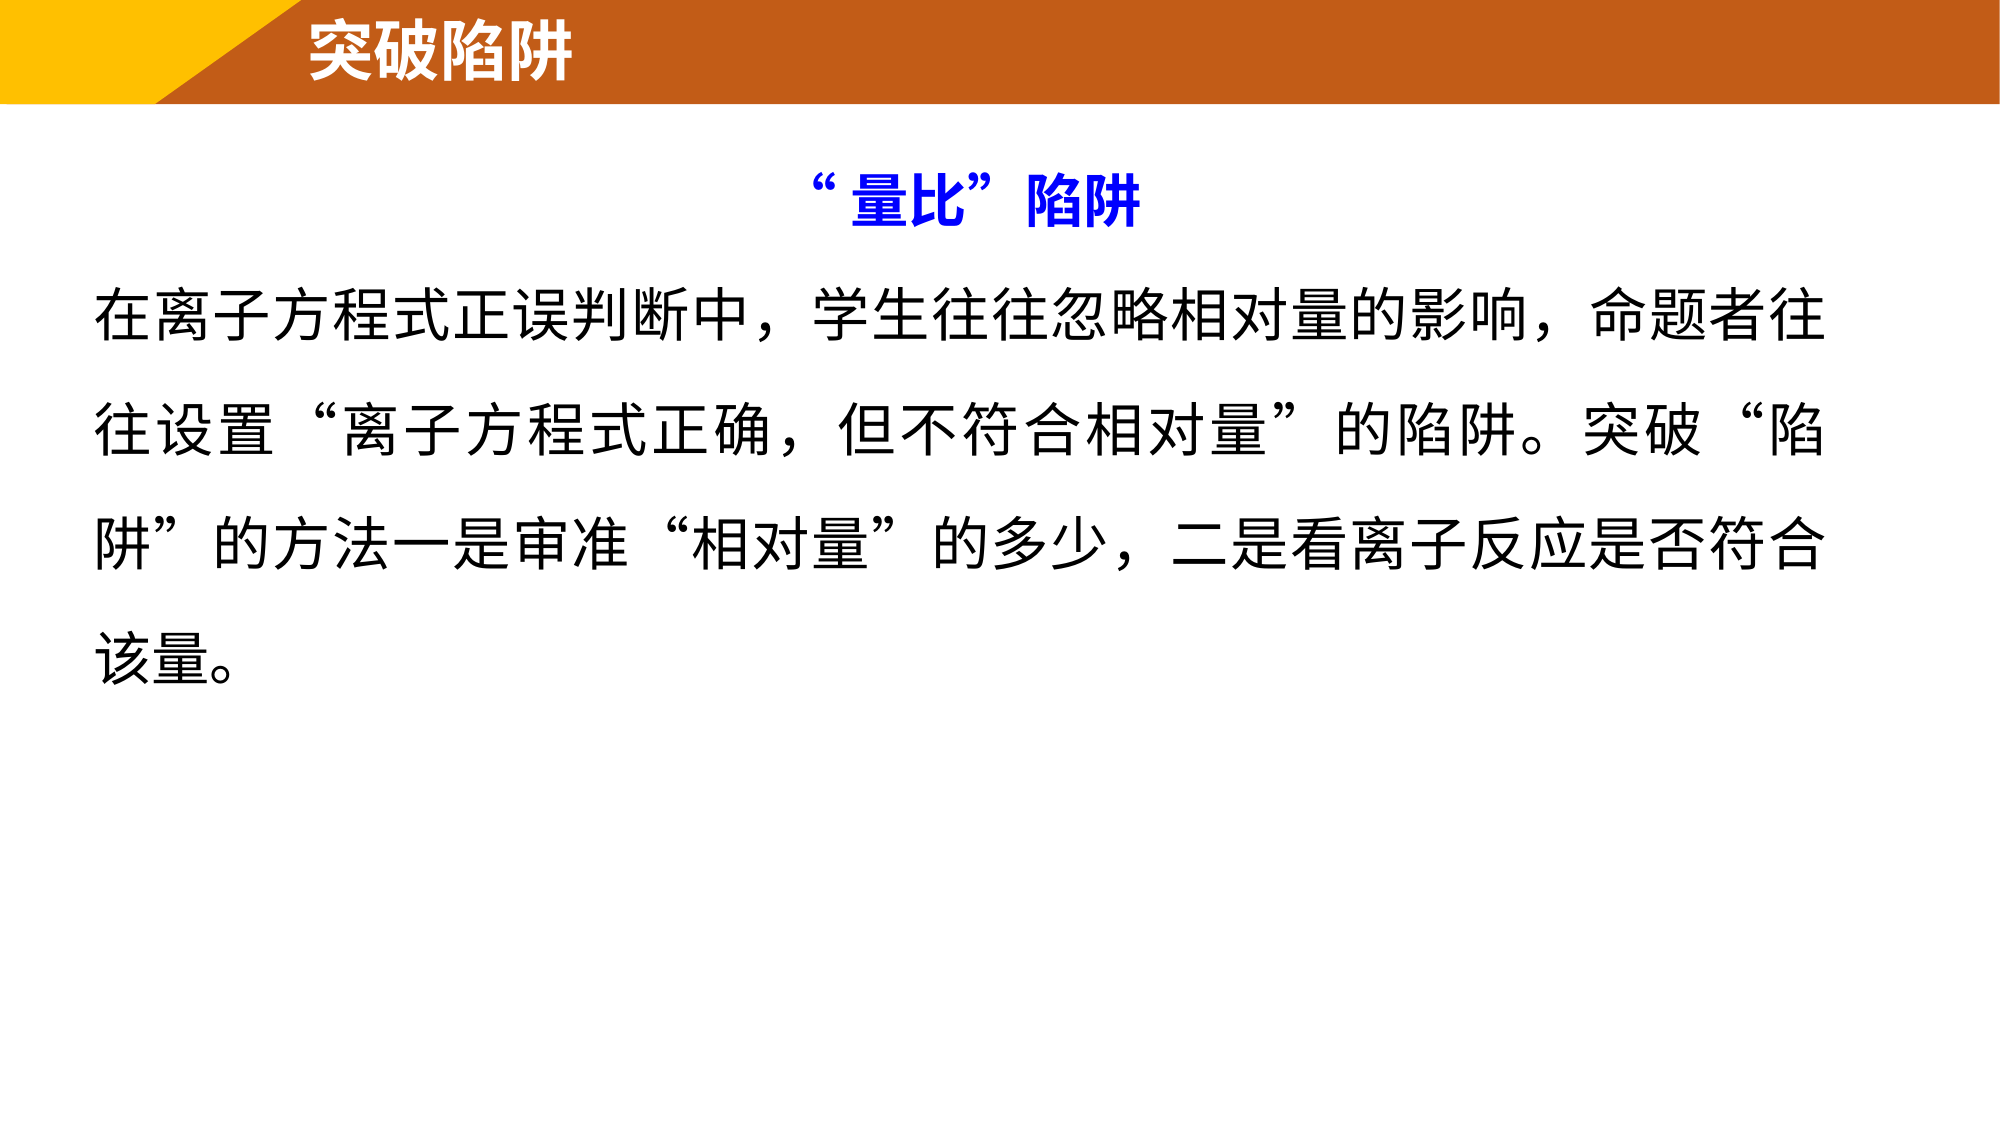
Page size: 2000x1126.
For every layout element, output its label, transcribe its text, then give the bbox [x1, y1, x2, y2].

text_box “量比”陷阱 在离子方程式正误判断中，学生往往忽略相对量的影响，命题者往往设置“离子方程式正确，但不符合相对量”的陷阱。突破“陷阱”的方法一是审准“相对量”的多少，二是看离子反应是否符合该量。 [78, 111, 1842, 700]
text_box 突破陷阱 [287, 0, 651, 99]
